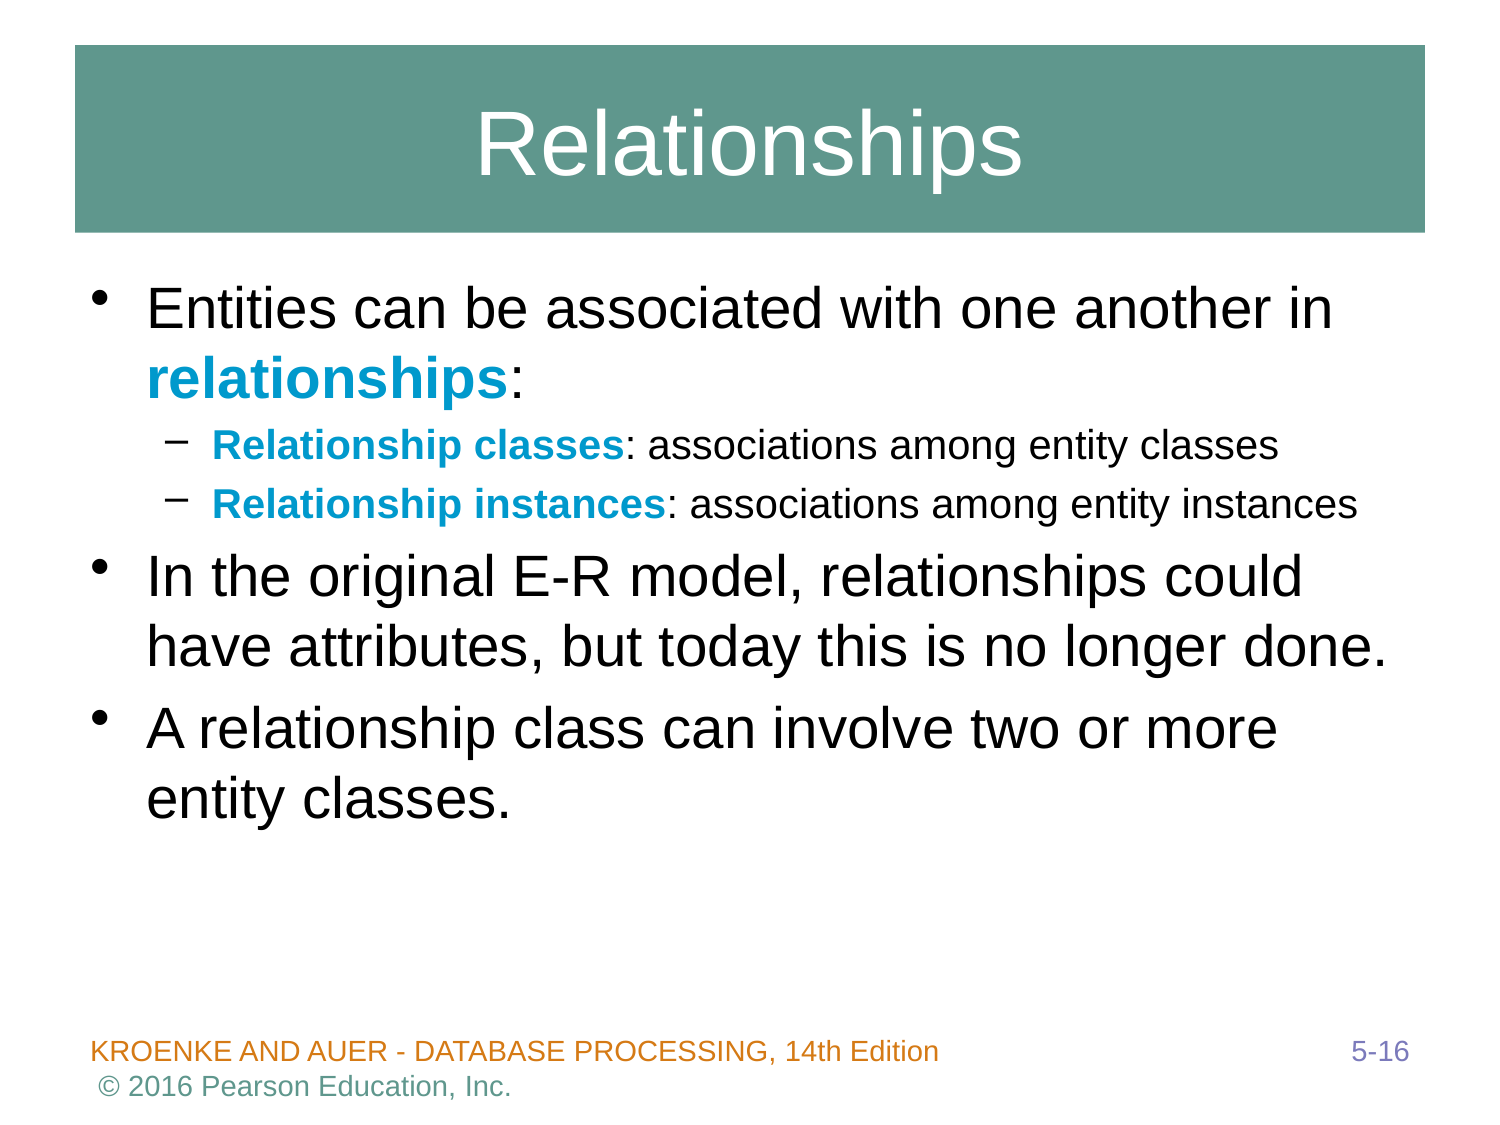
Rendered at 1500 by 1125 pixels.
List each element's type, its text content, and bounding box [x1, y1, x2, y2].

slide_number 5-16 [1074, 1024, 1426, 1103]
title Relationships [74, 44, 1426, 233]
footer KROENKE AND AUER - DATABASE PROCESSING, 14th Edition © 2016 Pearson Education, Inc. [74, 1024, 963, 1104]
list Entities can be associated with one another in relationships: Relationship classes: associations among entity classes Relationship instances: associations among entity instances In the original E-R model, relationships could have attributes, but today this is no longer done. A relationship class can involve two or more entity classes. [74, 262, 1426, 1006]
